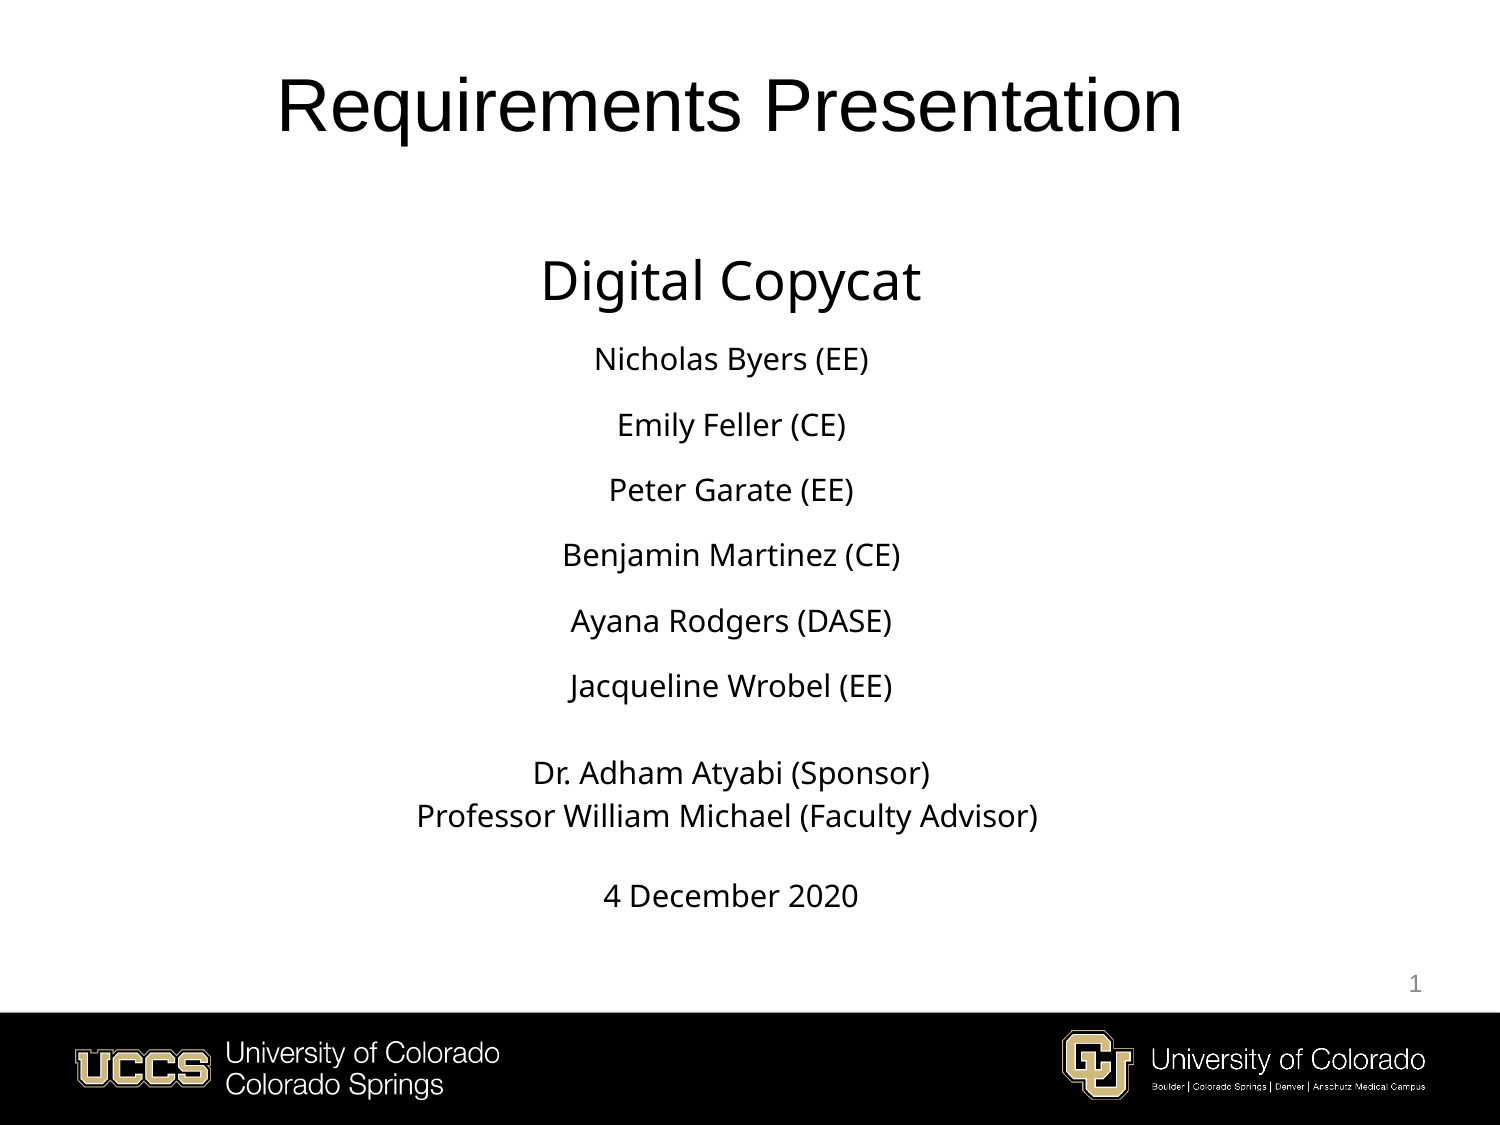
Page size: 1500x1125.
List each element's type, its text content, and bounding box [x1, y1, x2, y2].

picture [1062, 1030, 1425, 1100]
text_box Digital Copycat Nicholas Byers (EE) Emily Feller (CE) Peter Garate (EE) Benjamin Martinez (CE) Ayana Rodgers (DASE) Jacqueline Wrobel (EE) Dr. Adham Atyabi (Sponsor) Professor William Michael (Faculty Advisor) 4 December 2020 [43, 171, 1419, 924]
slide_number 1 [1087, 952, 1438, 1013]
text_box Requirements Presentation [55, 51, 1406, 152]
picture [75, 1041, 499, 1100]
